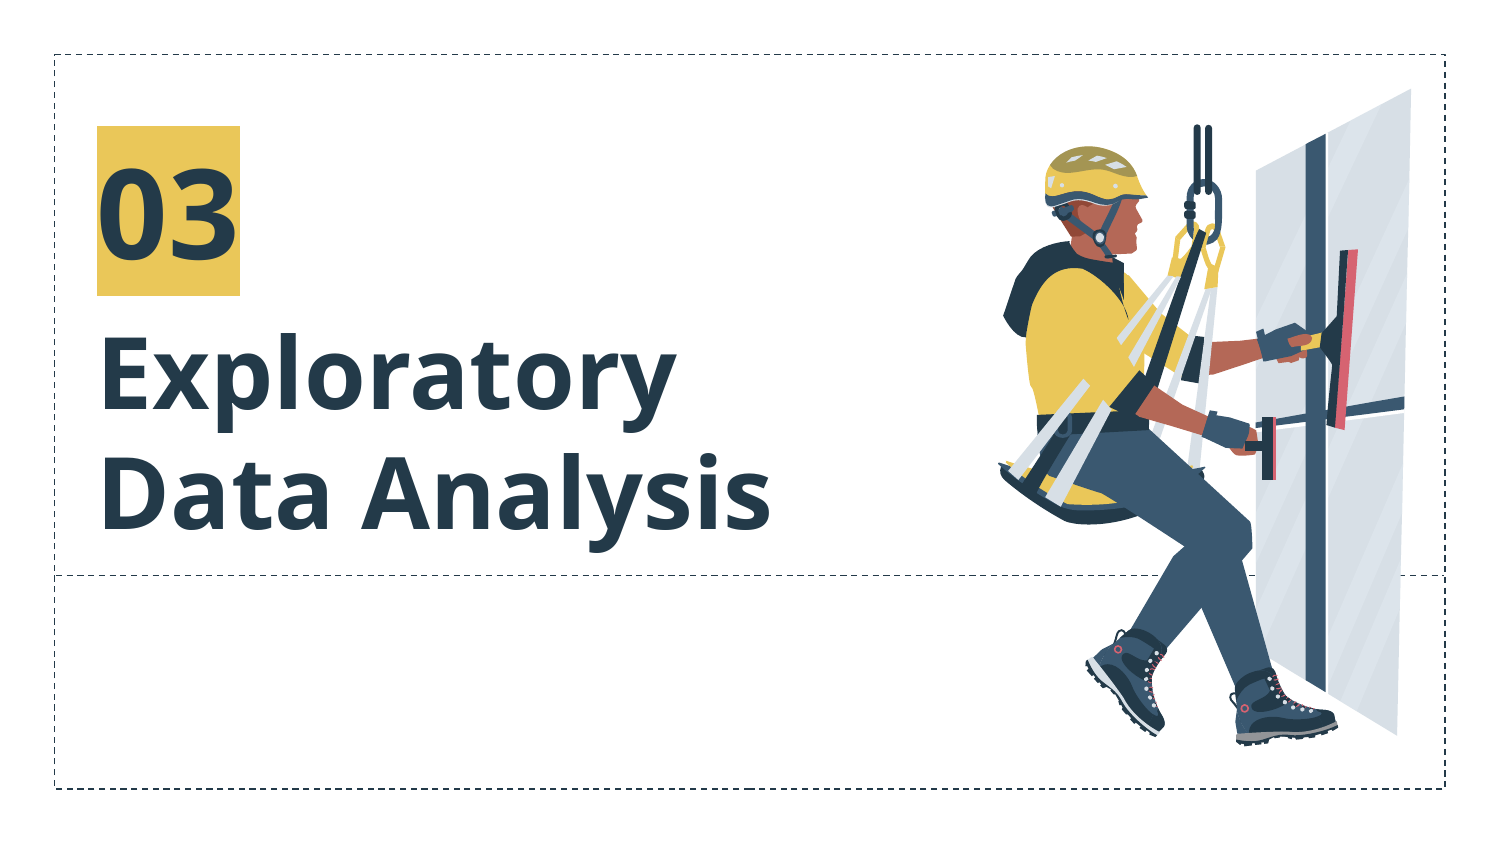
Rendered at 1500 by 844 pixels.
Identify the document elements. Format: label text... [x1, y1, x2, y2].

title 03 [81, 110, 314, 308]
title Exploratory Data Analysis [81, 426, 850, 565]
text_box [997, 88, 1412, 747]
